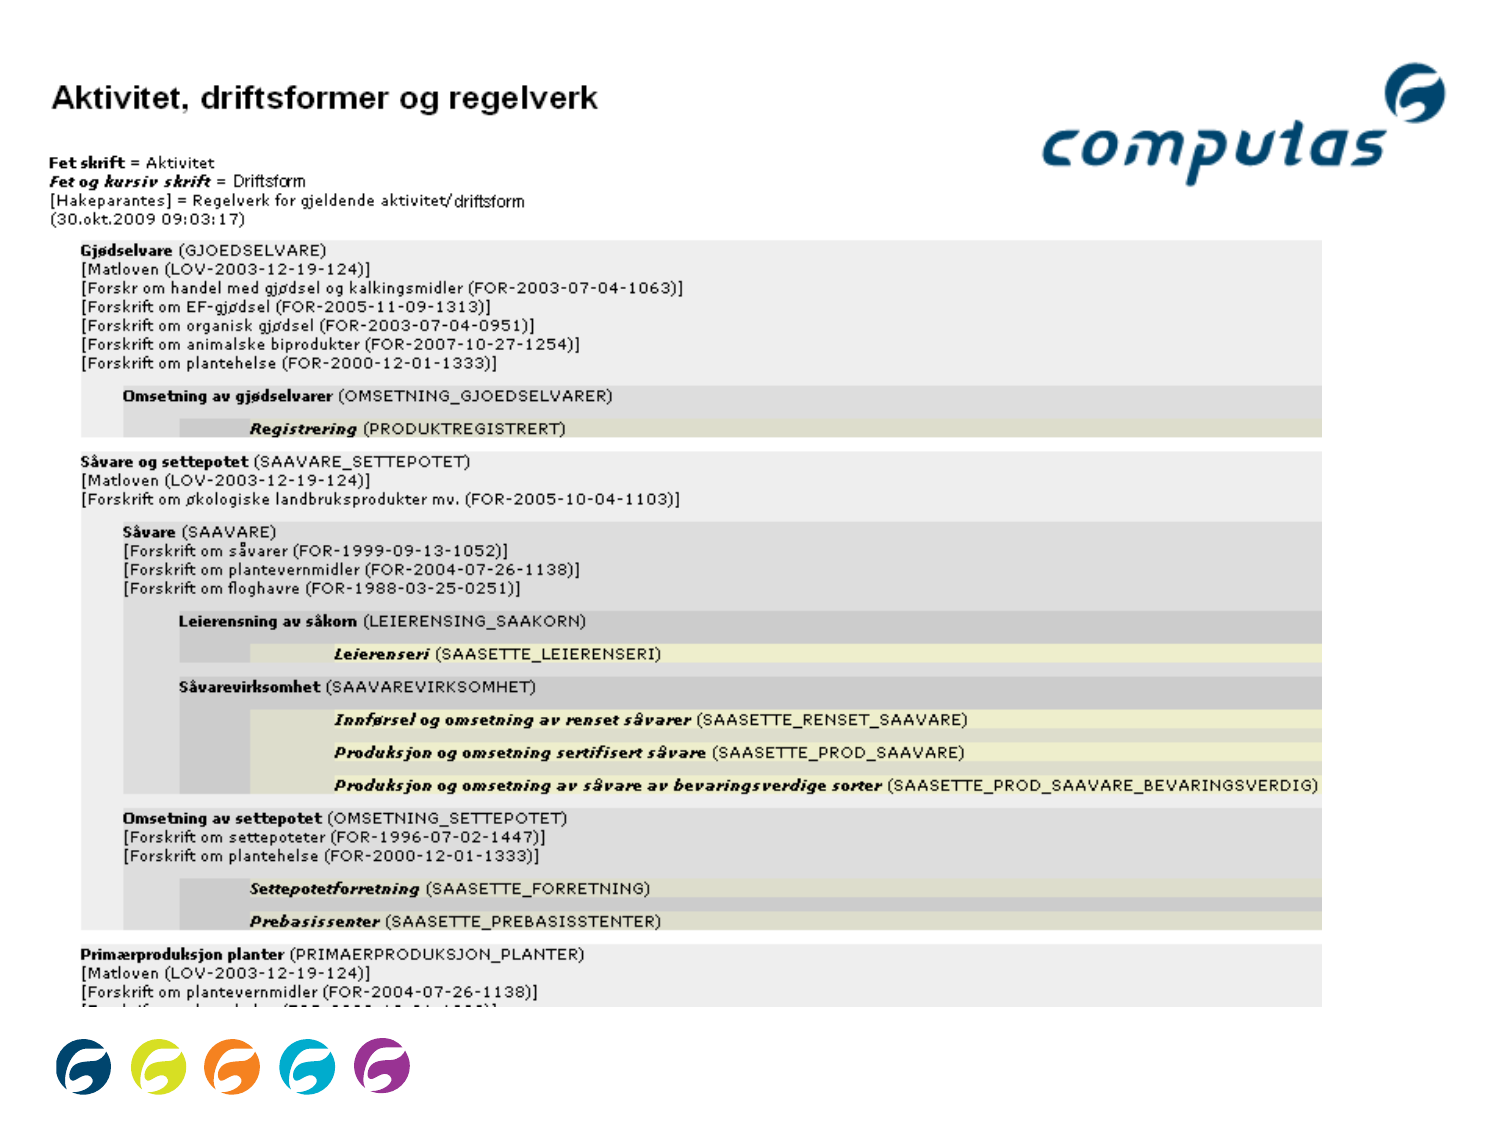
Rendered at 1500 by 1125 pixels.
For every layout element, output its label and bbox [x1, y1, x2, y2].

picture [47, 50, 1450, 1008]
